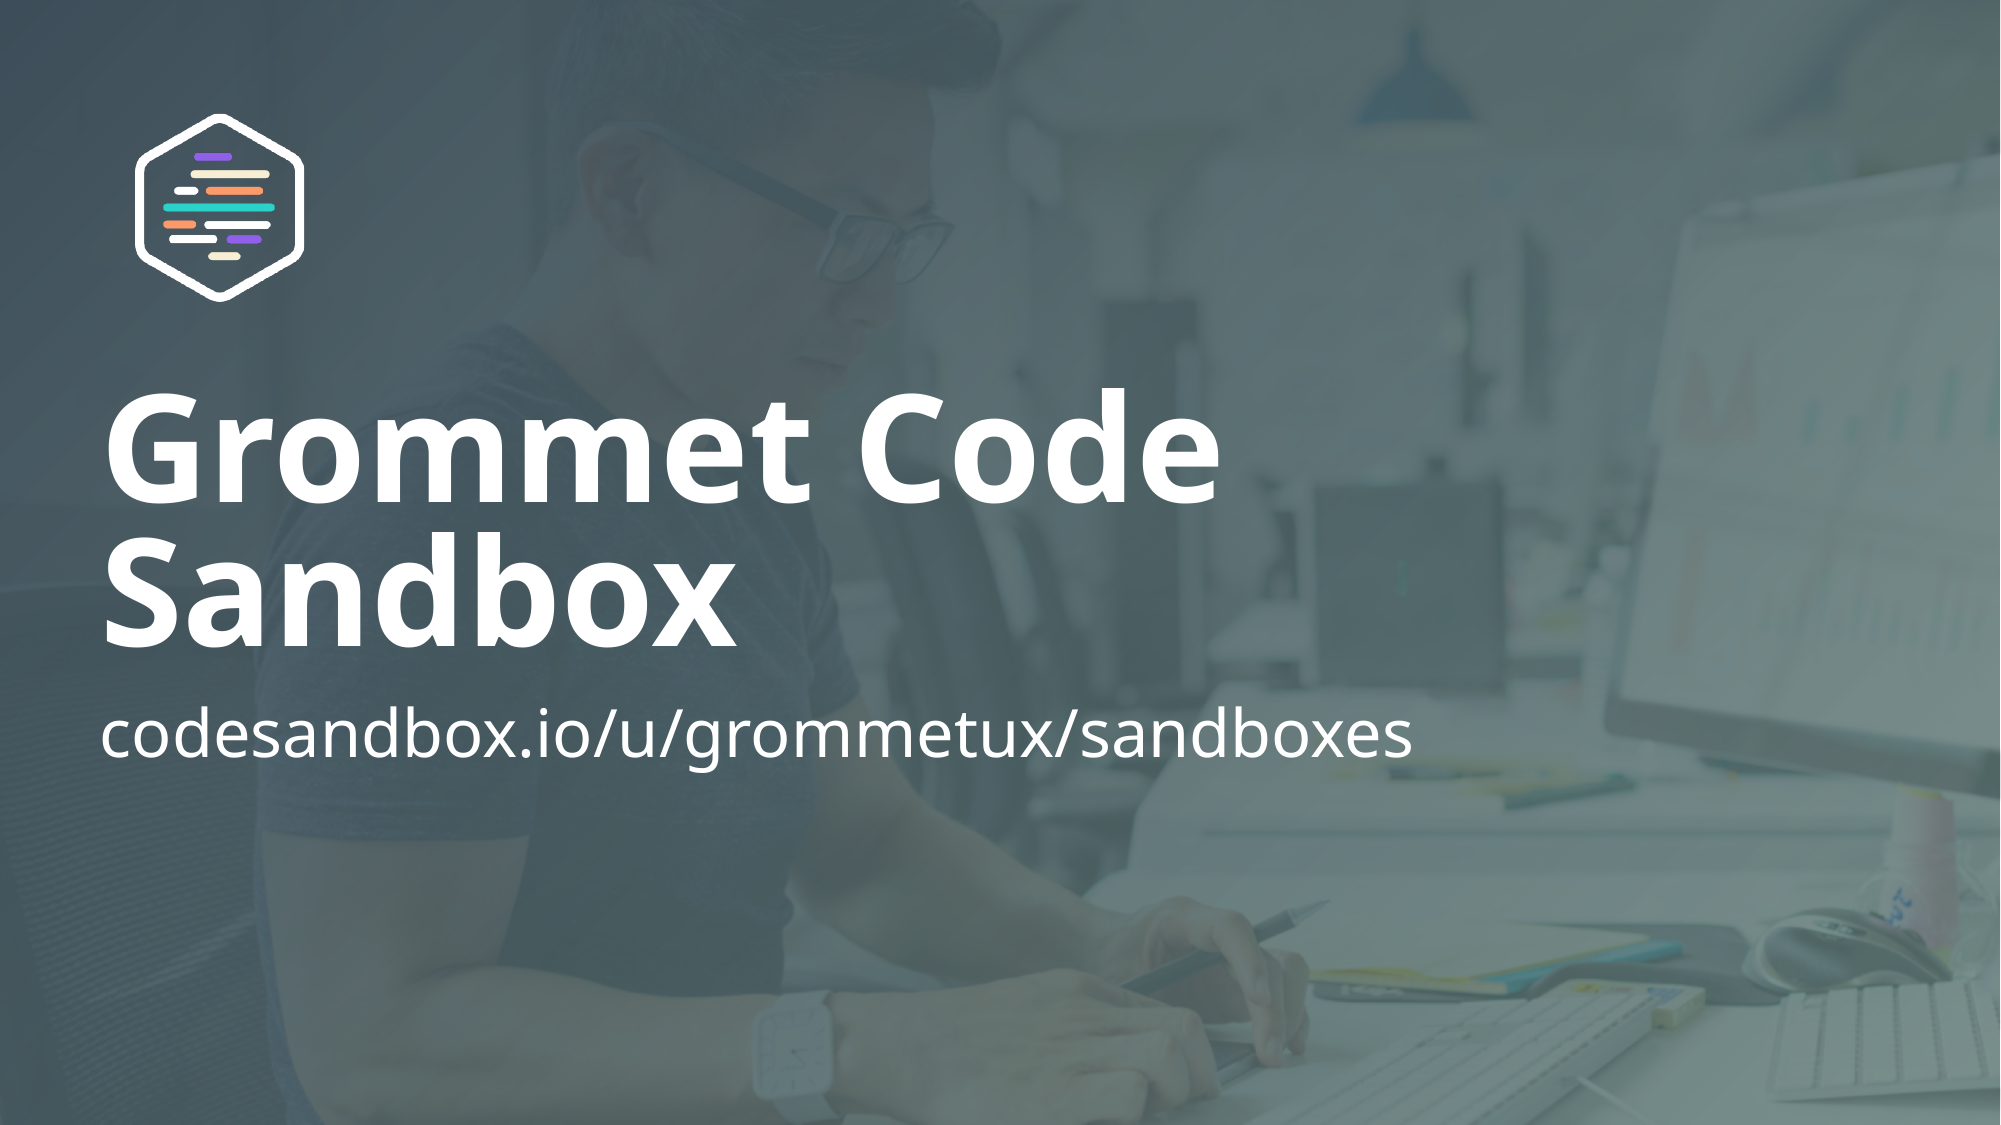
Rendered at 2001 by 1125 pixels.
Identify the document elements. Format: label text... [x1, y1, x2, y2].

title Grommet Code Sandbox [100, 362, 1451, 675]
subtitle codesandbox.io/u/grommetux/sandboxes [99, 699, 1450, 850]
picture [125, 103, 313, 312]
